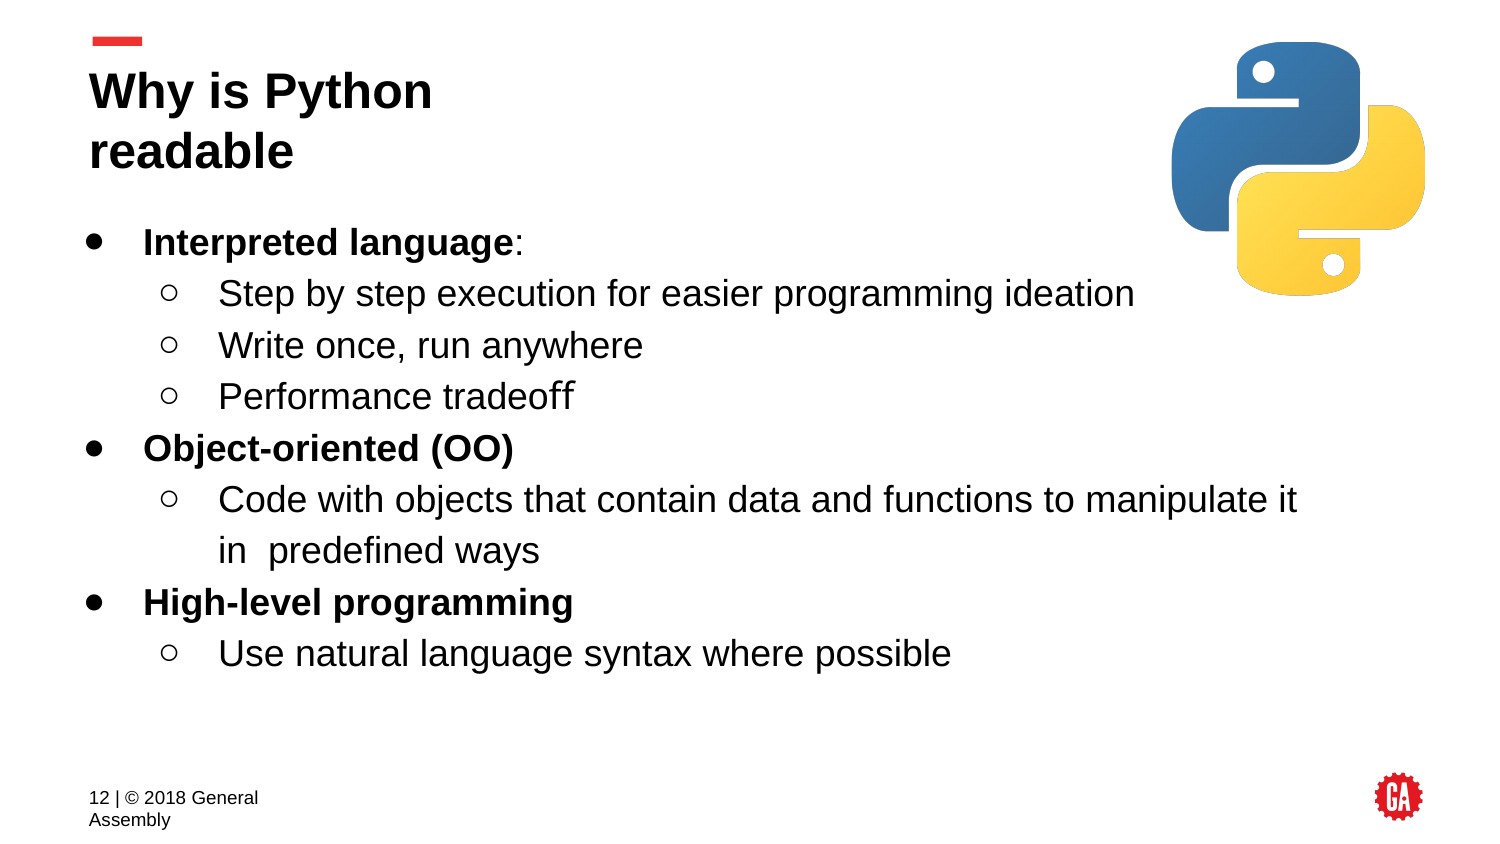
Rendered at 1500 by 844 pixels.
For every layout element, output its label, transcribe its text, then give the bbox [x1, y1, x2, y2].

title Why is Python readable [86, 55, 626, 199]
text_box [1171, 42, 1425, 296]
text_box Interpreted language: Step by step execution for easier programming ideation Write once, run anywhere Performance tradeoﬀ Object-oriented (OO) Code with objects that contain data and functions to manipulate it in predeﬁned ways High-level programming Use natural language syntax where possible [81, 208, 1333, 675]
text_box ‹#› | © 2018 General Assembly [82, 784, 336, 831]
text_box [92, 36, 143, 46]
picture [1374, 772, 1423, 821]
